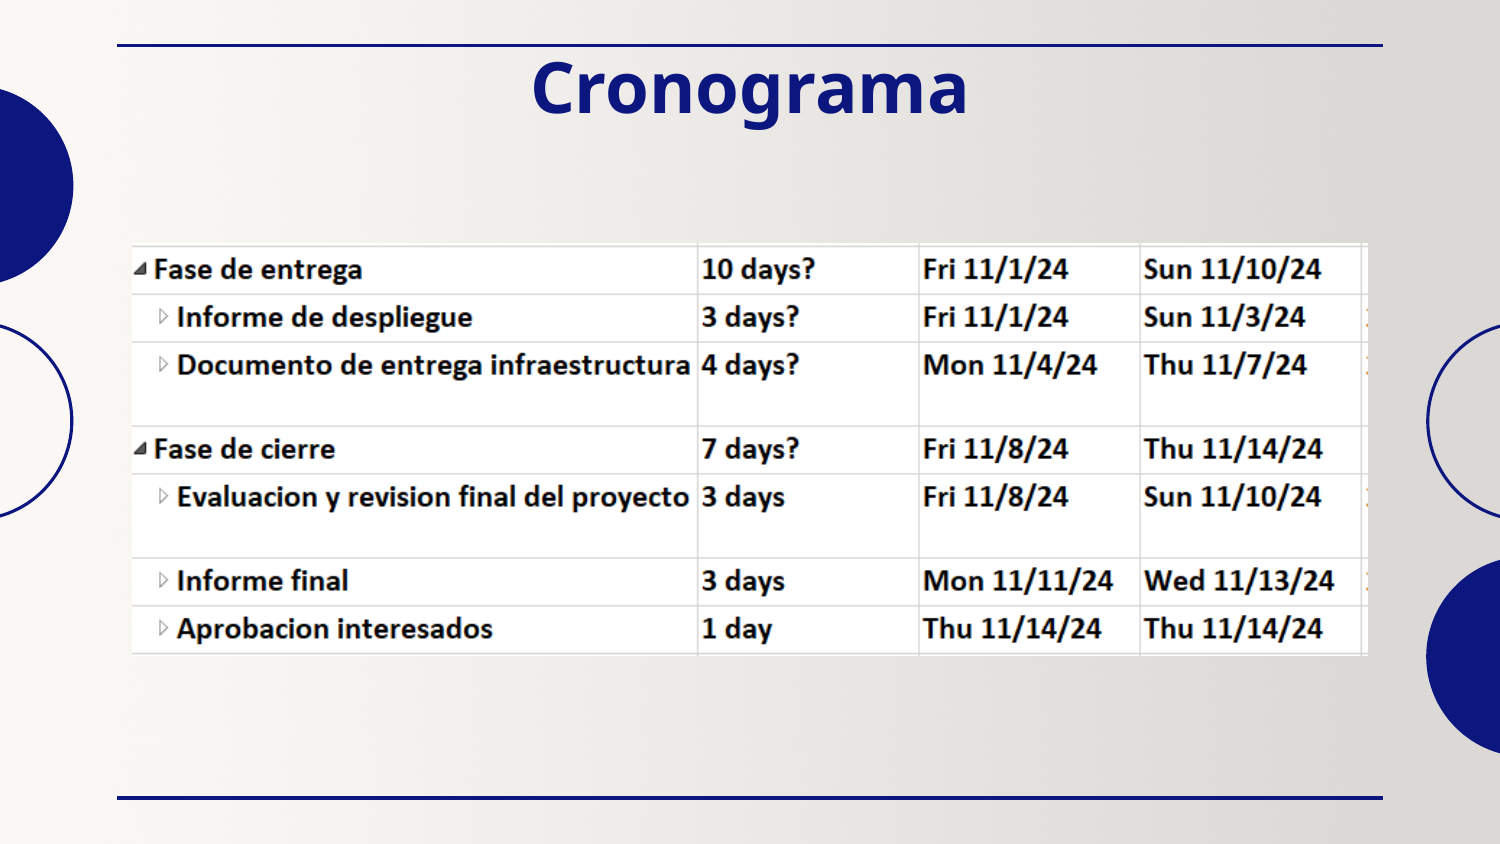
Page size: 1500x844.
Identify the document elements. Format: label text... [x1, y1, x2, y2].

title Cronograma [117, 27, 1383, 121]
picture [132, 243, 1368, 656]
